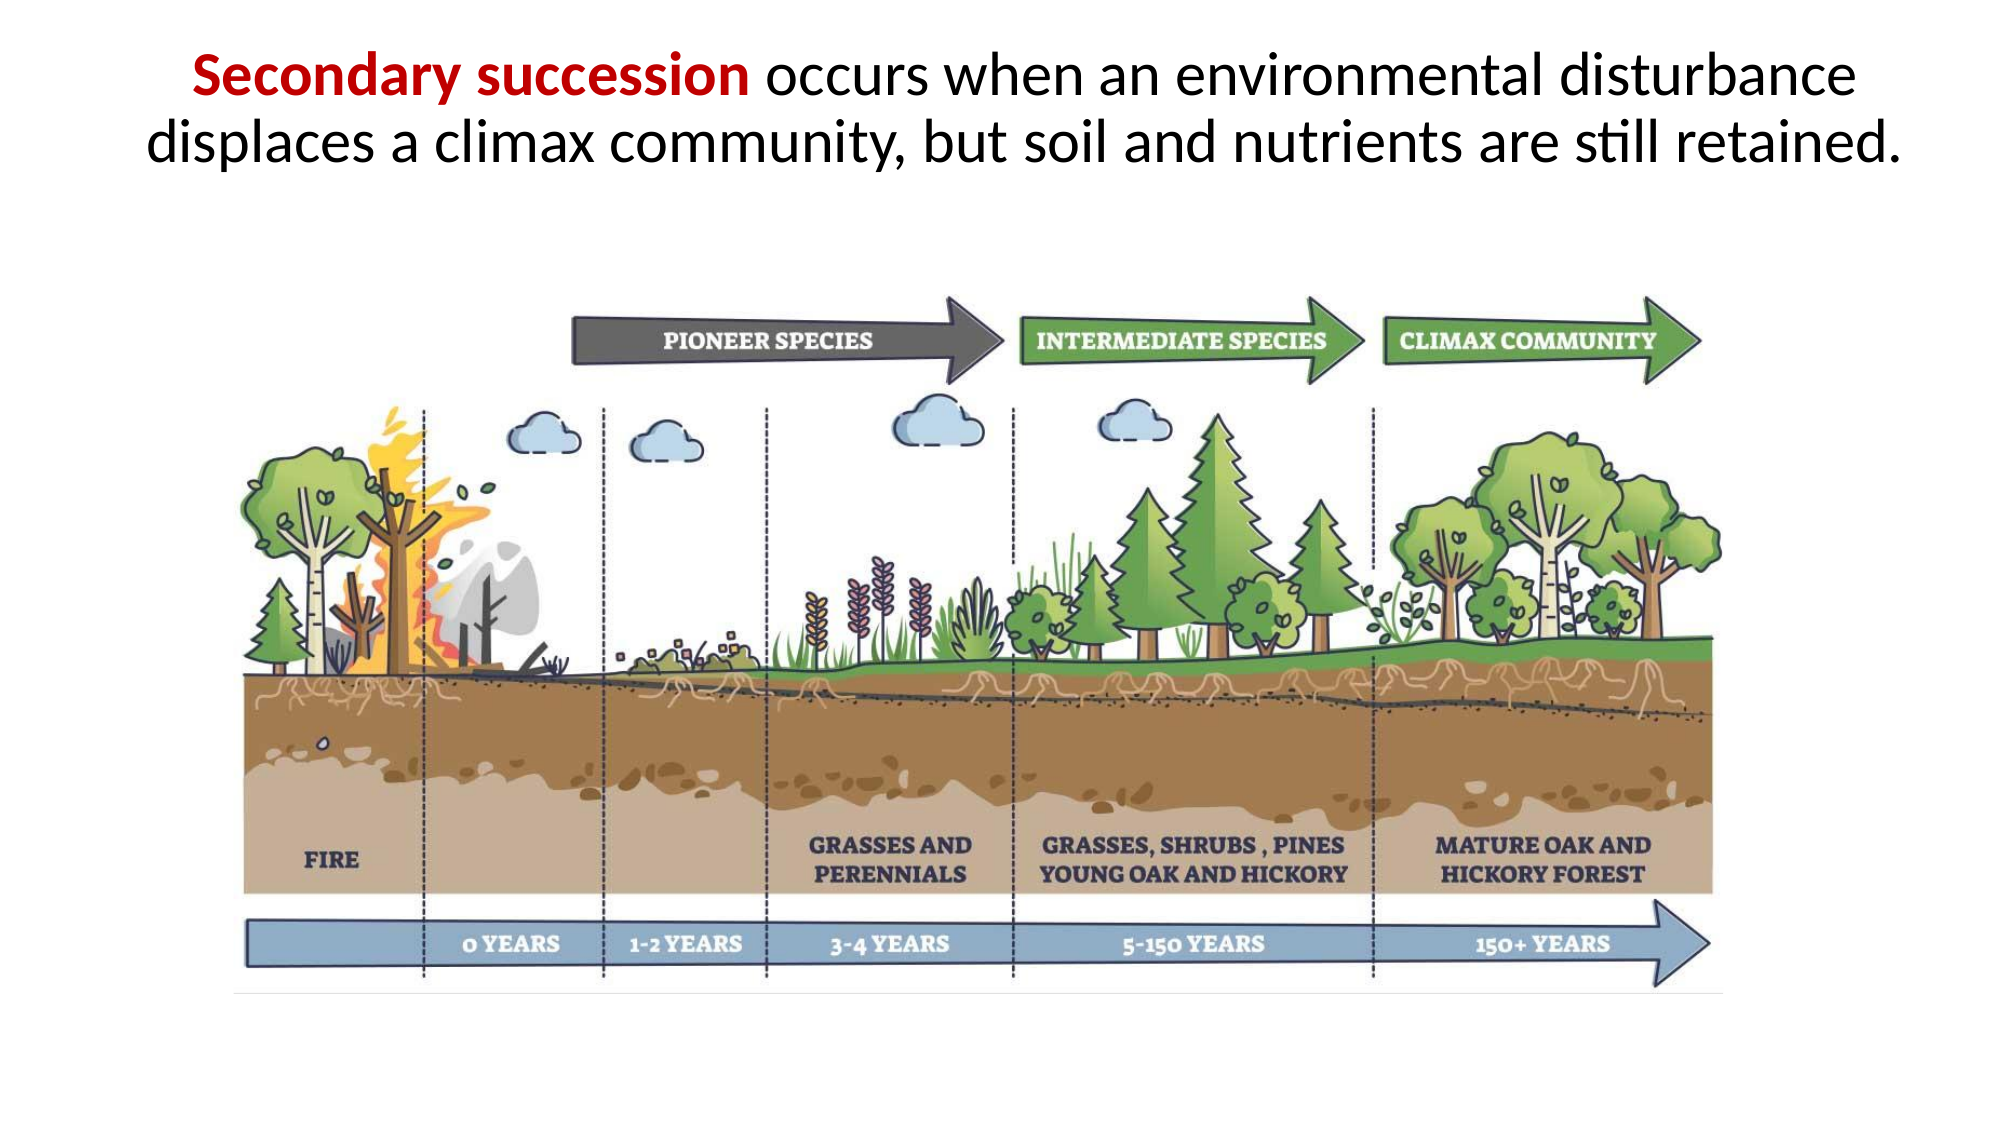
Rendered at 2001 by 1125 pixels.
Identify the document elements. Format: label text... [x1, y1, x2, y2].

text_box Secondary succession occurs when an environmental disturbance displaces a climax community, but soil and nutrients are still retained. [93, 0, 1959, 218]
picture [233, 279, 1724, 994]
